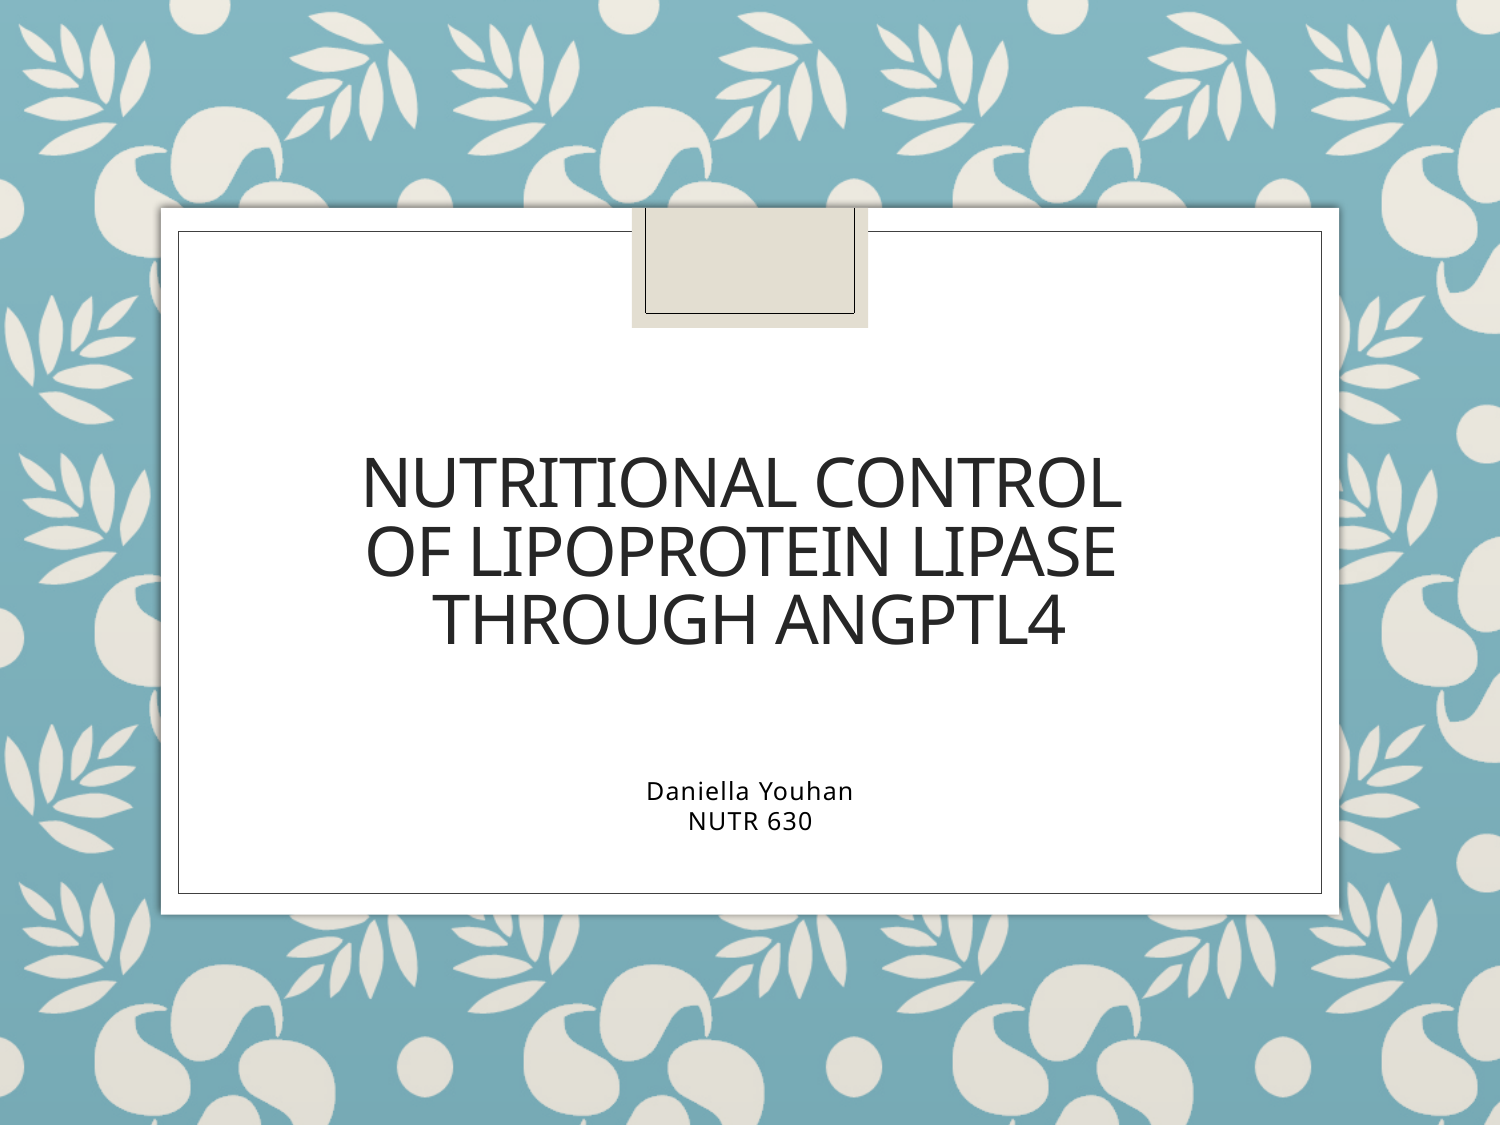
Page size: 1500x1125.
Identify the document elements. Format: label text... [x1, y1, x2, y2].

title Nutritional Control of Lipoprotein Lipase Through Angptl4 [192, 343, 1308, 768]
subtitle Daniella Youhan NUTR 630 [192, 768, 1309, 844]
